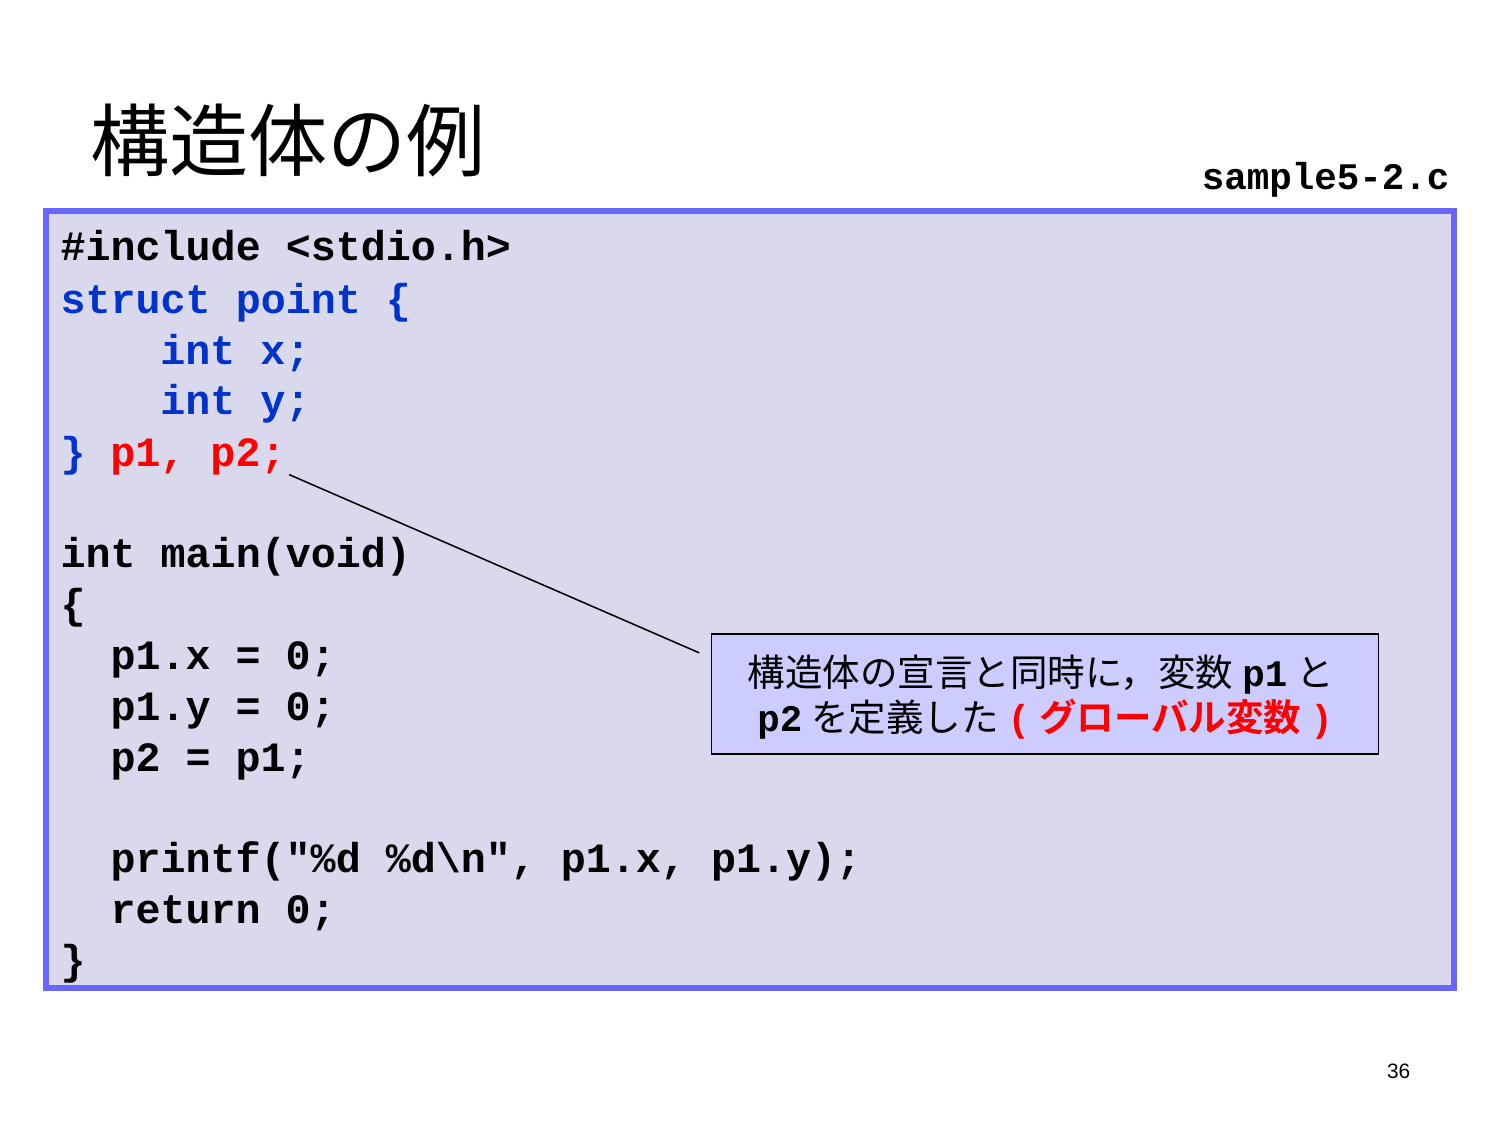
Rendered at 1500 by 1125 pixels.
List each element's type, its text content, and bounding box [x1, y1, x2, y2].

text_box #include <stdio.h> struct point { int x; int y; } p1, p2; int main(void) { p1.x = 0; p1.y = 0; p2 = p1; printf("%d %d\n", p1.x, p1.y); return 0; } [45, 211, 1455, 988]
slide_number 36 [1074, 1049, 1426, 1125]
text_box 構造体の宣言と同時に，変数p1とp2を定義した(グローバル変数) [711, 634, 1379, 755]
title 構造体の例 [75, 45, 1425, 233]
text_box sample5-2.c [1187, 144, 1465, 205]
